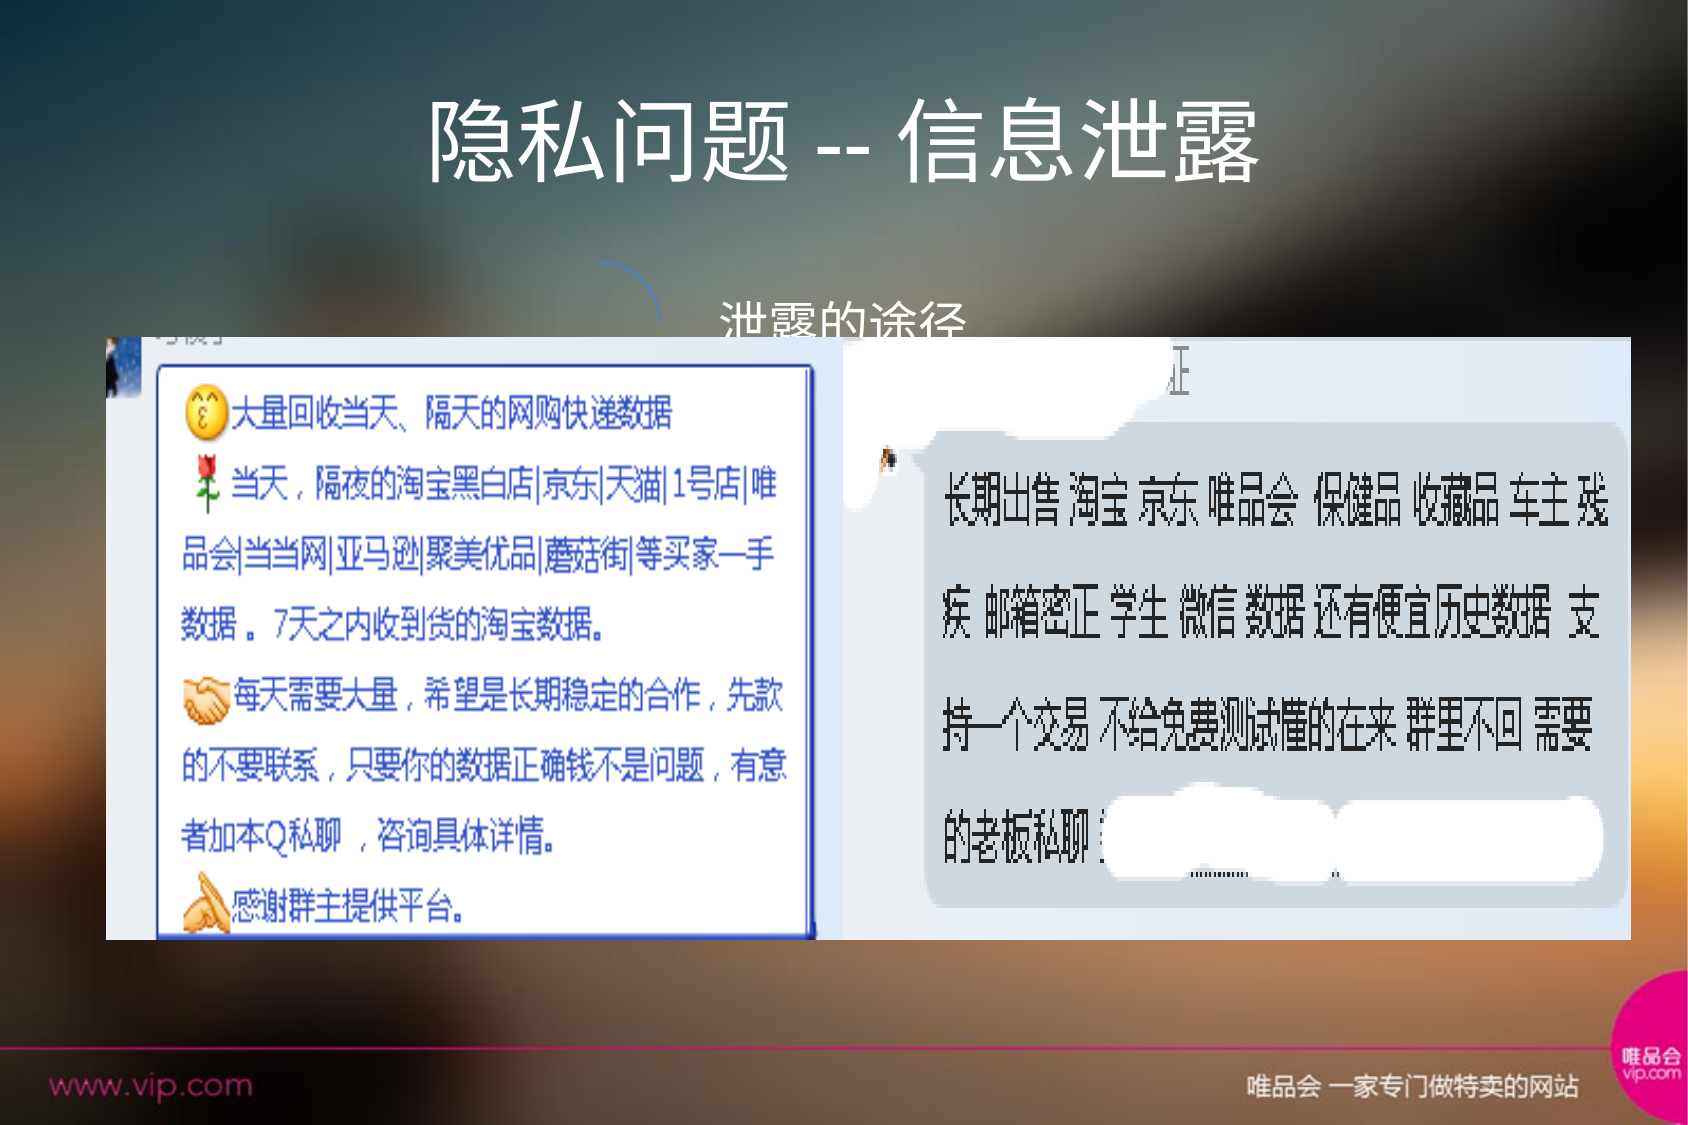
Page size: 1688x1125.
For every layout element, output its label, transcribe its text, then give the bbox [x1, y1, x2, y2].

picture [0, 0, 1688, 1125]
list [84, 262, 1604, 1005]
title 隐私问题--信息泄露 [84, 45, 1604, 233]
